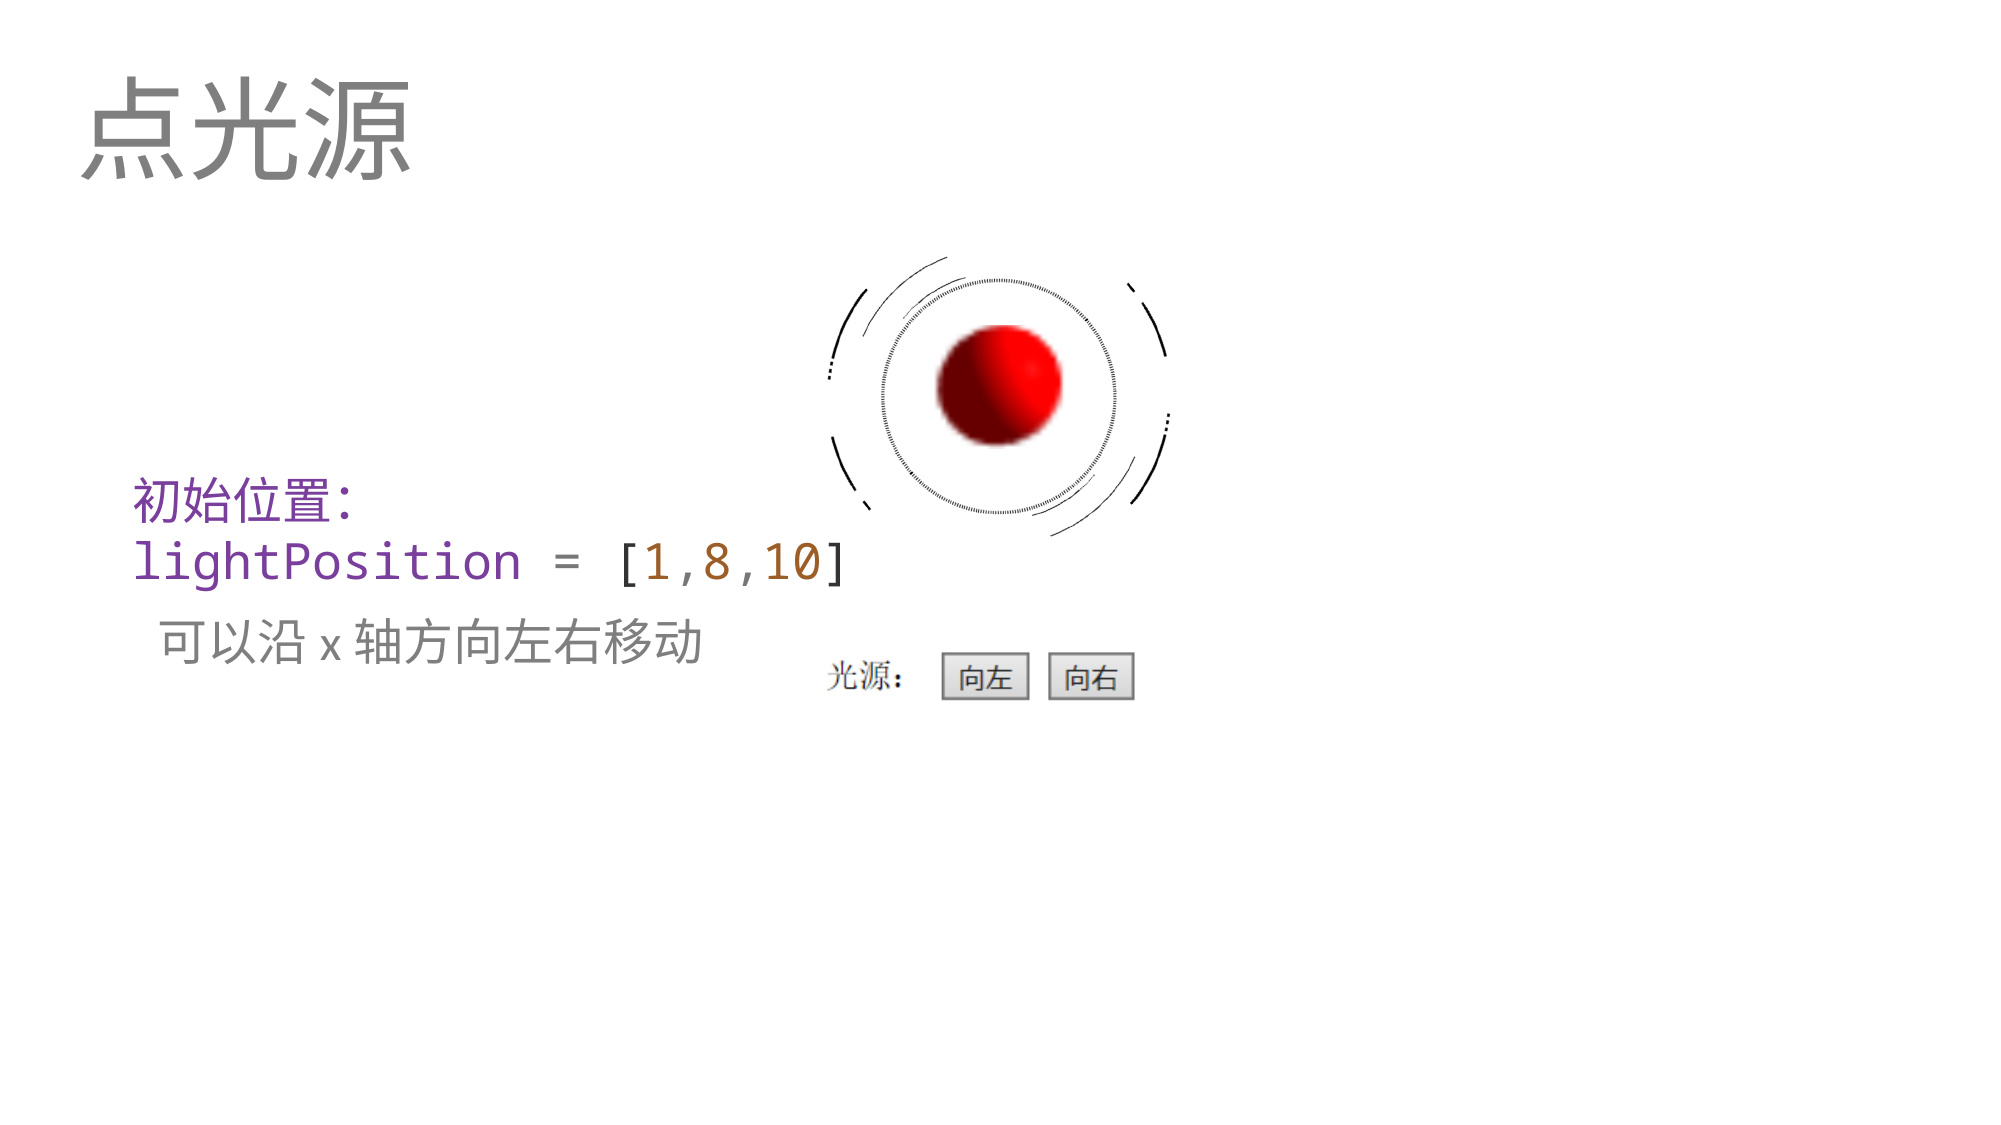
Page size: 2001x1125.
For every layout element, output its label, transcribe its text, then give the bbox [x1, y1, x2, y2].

text_box 初始位置： lightPosition = [1,8,10] [117, 461, 868, 597]
picture [758, 157, 1239, 721]
text_box 点光源 [62, 51, 535, 202]
text_box 可以沿x轴方向左右移动 [143, 602, 750, 678]
